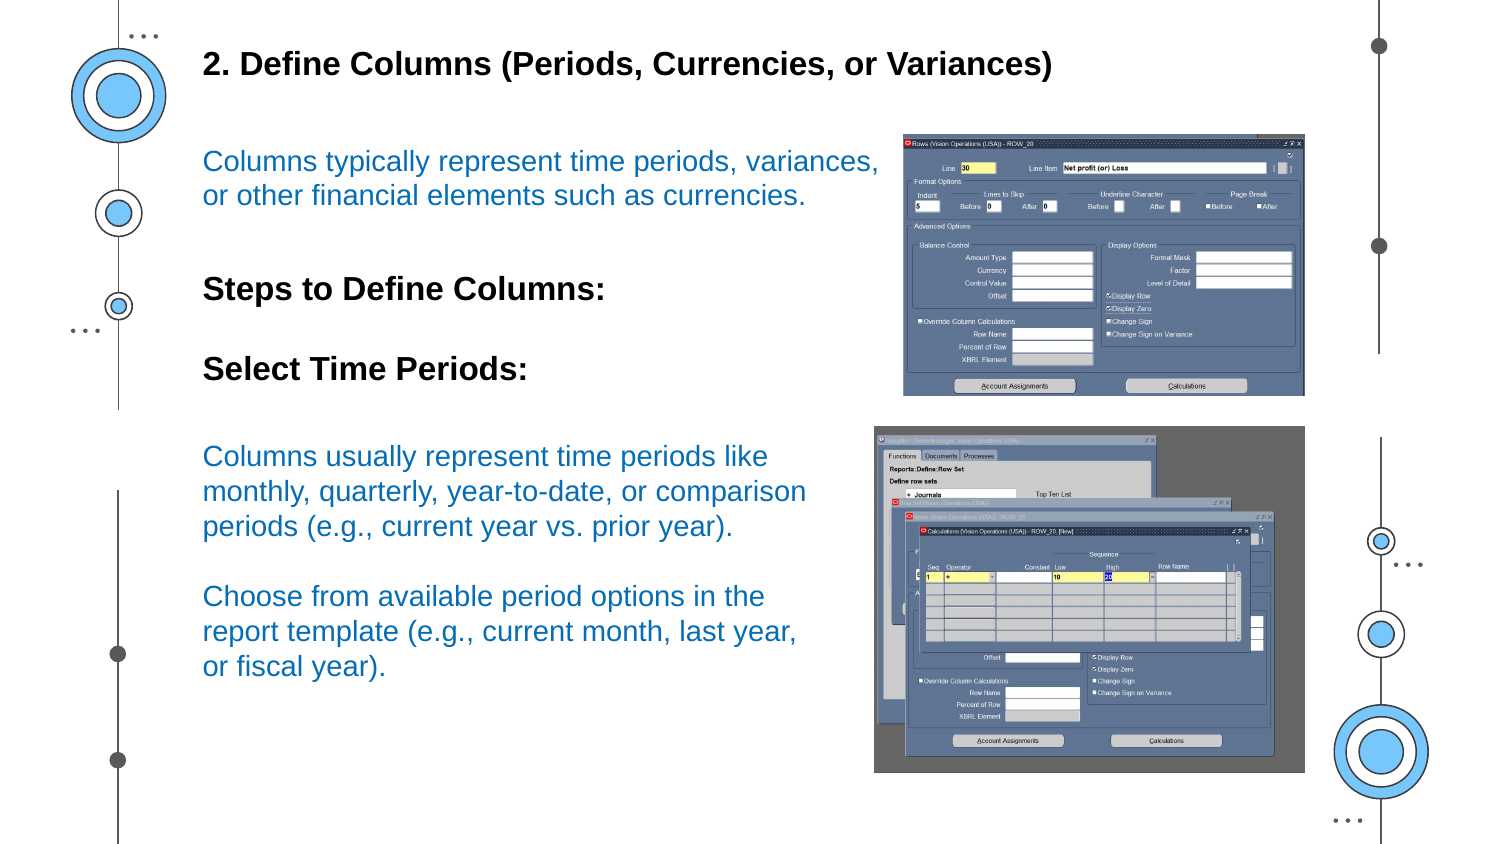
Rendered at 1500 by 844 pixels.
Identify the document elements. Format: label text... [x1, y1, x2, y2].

text_box Columns usually represent time periods like monthly, quarterly, year-to-date, or comparison periods (e.g., current year vs. prior year). Choose from available period options in the report template (e.g., current month, last year, or fiscal year). [187, 430, 825, 690]
picture [903, 134, 1305, 396]
text_box 2. Define Columns (Periods, Currencies, or Variances) [187, 34, 1083, 90]
text_box Steps to Define Columns: Select Time Periods: [187, 259, 898, 395]
picture [874, 426, 1305, 773]
text_box Columns typically represent time periods, variances, or other financial elements such as currencies. [187, 134, 901, 220]
